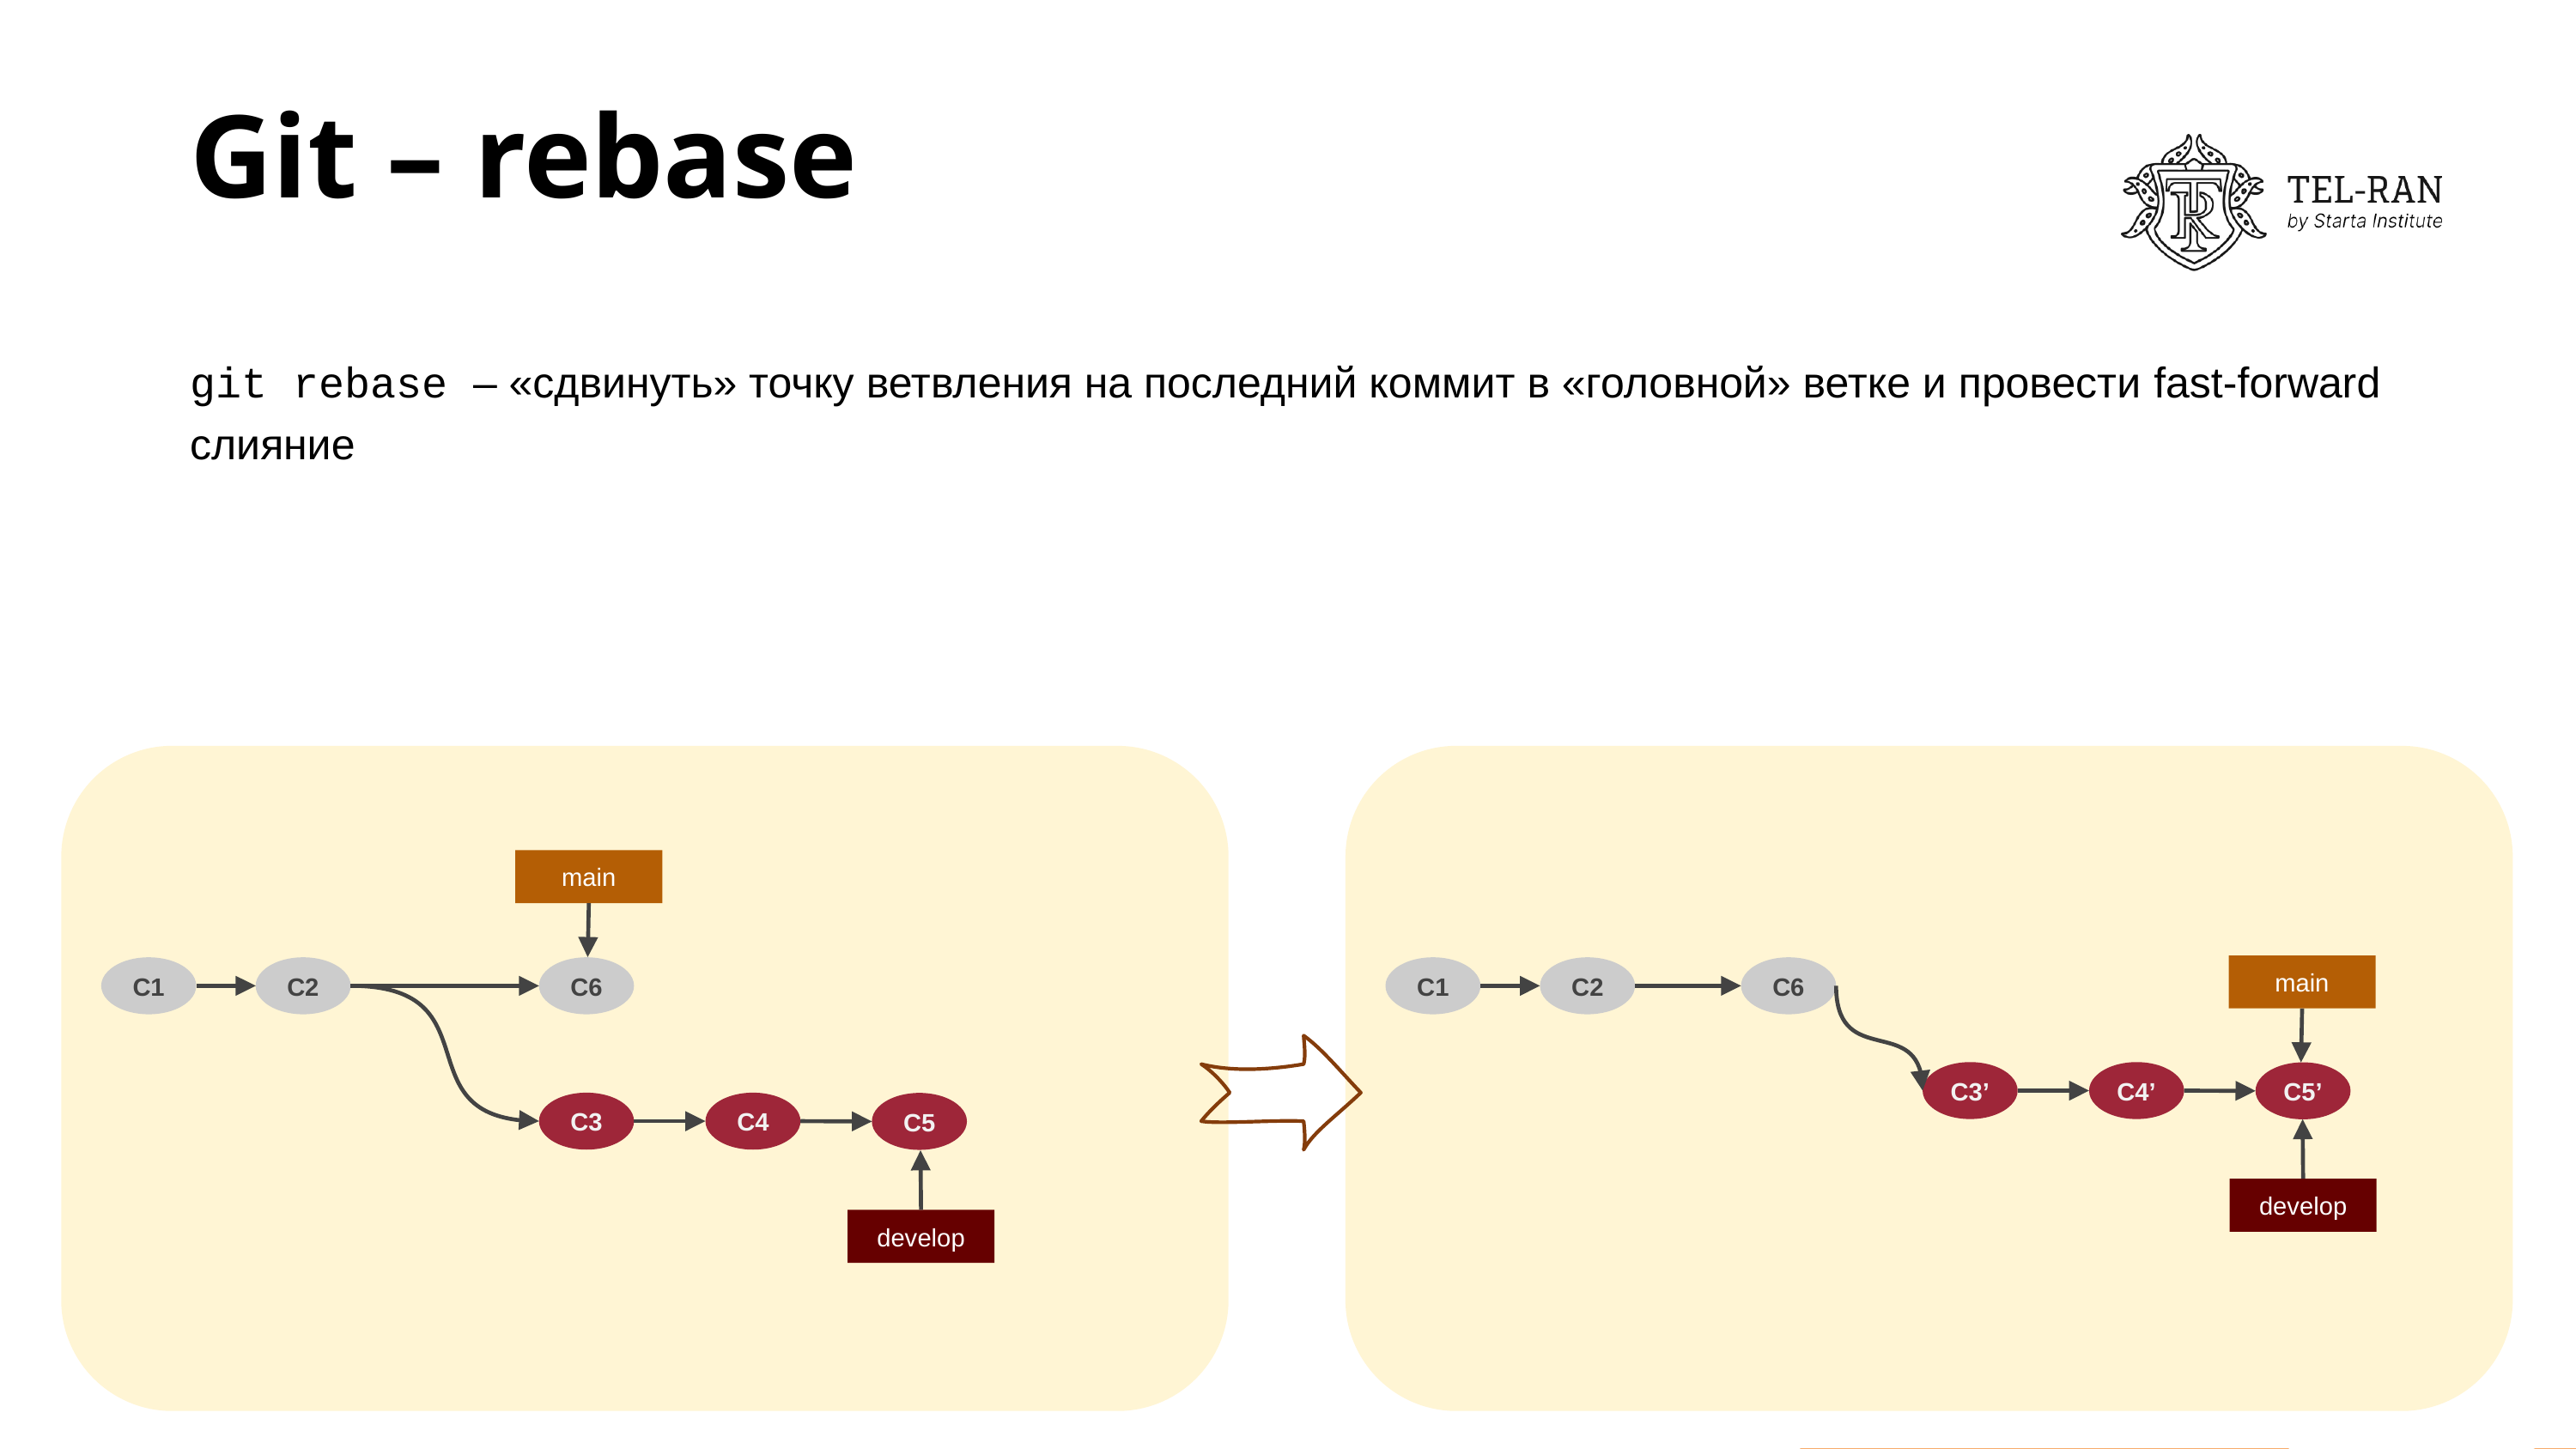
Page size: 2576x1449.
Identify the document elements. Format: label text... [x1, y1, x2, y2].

text_box git rebase – «сдвинуть» точку ветвления на последний коммит в «головной» ветке и провести fast-forward слияние [177, 338, 2494, 475]
title Git – rebase [177, 76, 2107, 338]
picture [2121, 134, 2442, 271]
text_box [33, 724, 1295, 1449]
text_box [1318, 724, 2576, 1449]
text_box [1298, 1034, 1314, 1152]
